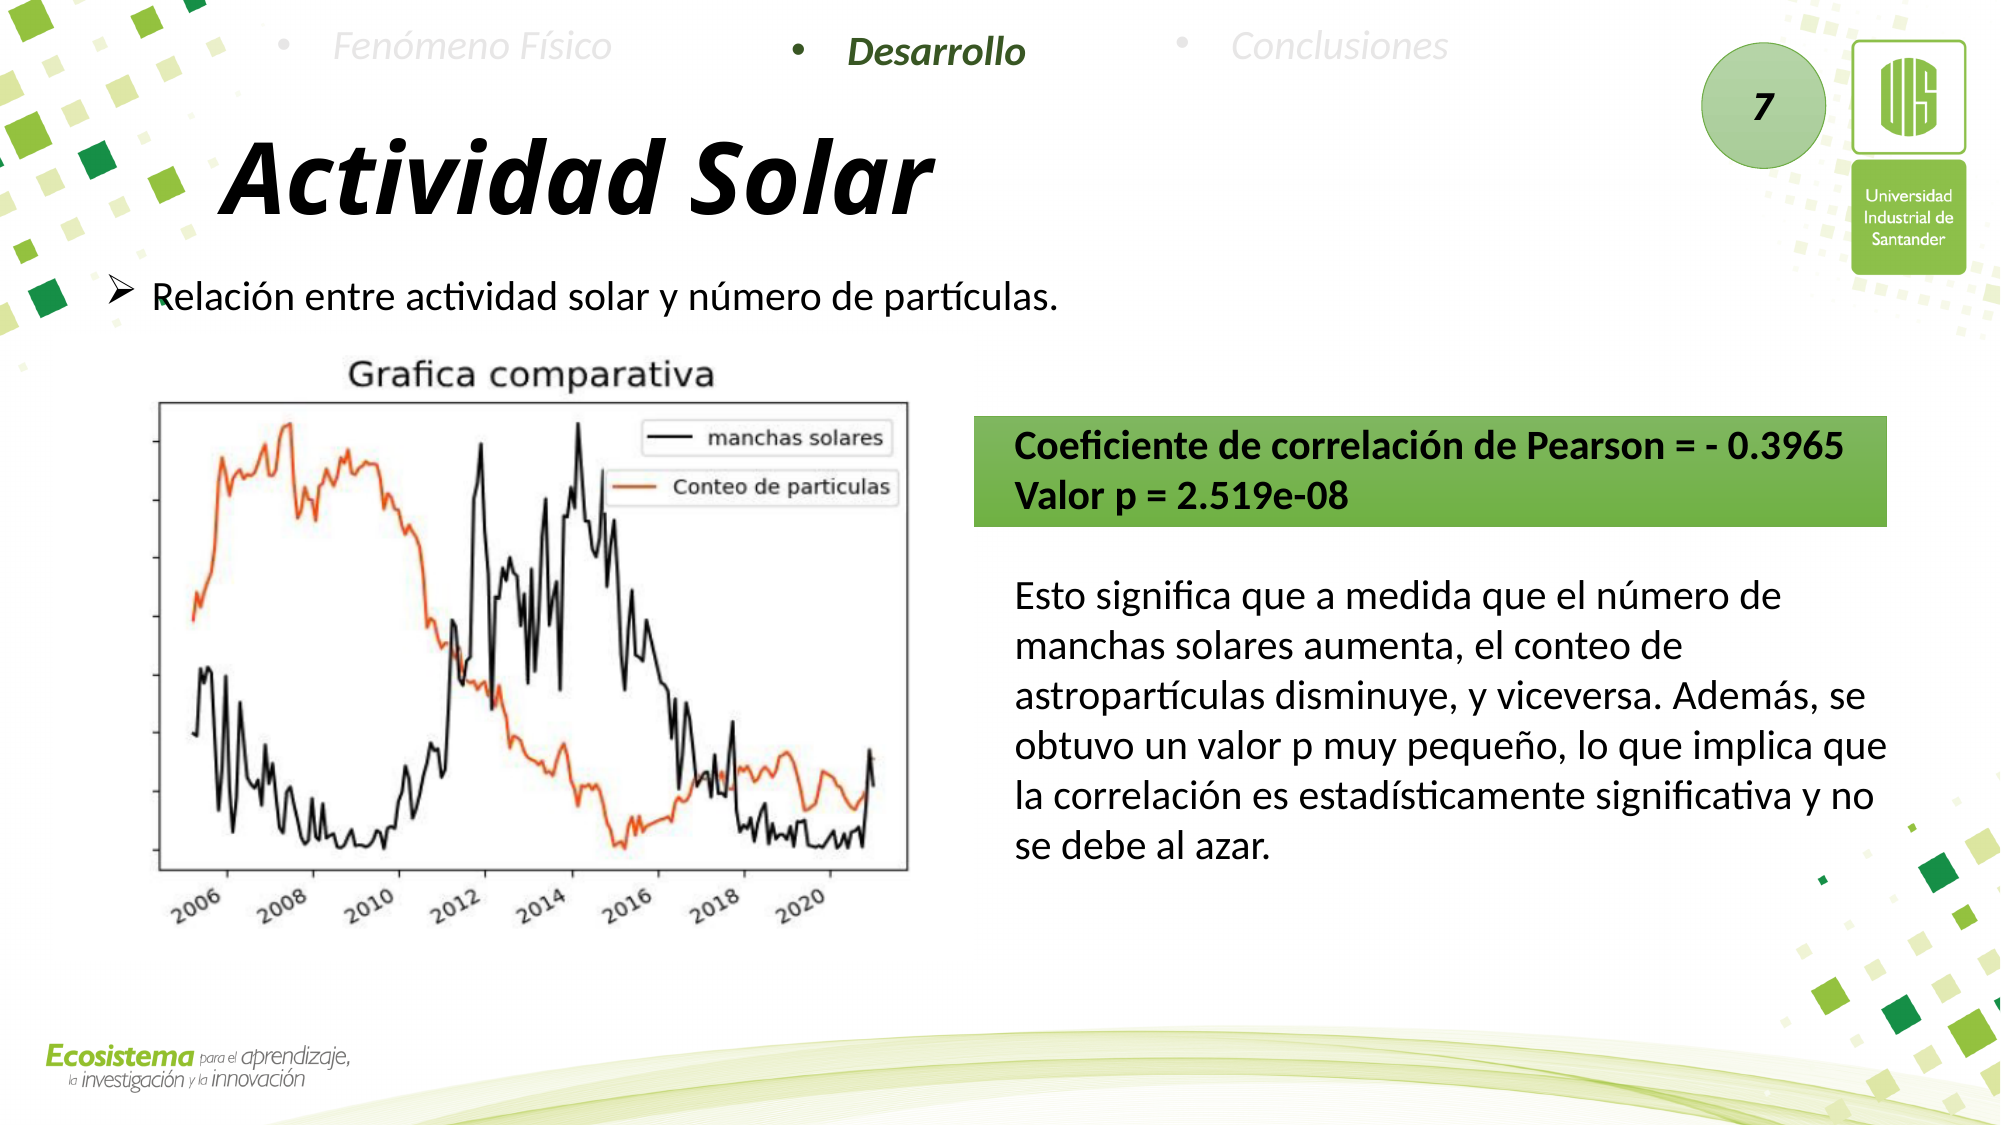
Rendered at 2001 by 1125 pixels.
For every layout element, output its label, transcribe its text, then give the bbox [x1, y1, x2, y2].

text_box Relación entre actividad solar y número de partículas. [90, 211, 1272, 577]
text_box Conclusiones [1160, 10, 1533, 75]
picture [0, 0, 2001, 1125]
title Actividad Solar [208, 117, 1684, 244]
text_box 7 [1737, 75, 1824, 135]
text_box [1701, 42, 1820, 169]
text_box Coeficiente de correlación de Pearson = - 0.3965 Valor p = 2.519e-08 Esto significa que a medida que el número de manchas solares aumenta, el conteo de astropartículas disminuye, y viceversa. Además, se obtuvo un valor p muy pequeño, lo que implica que la correlación es estadísticamente significativa y no se debe al azar. [999, 360, 1920, 1076]
text_box Desarrollo [776, 16, 1069, 82]
subtitle Fenómeno Físico [261, 16, 644, 76]
